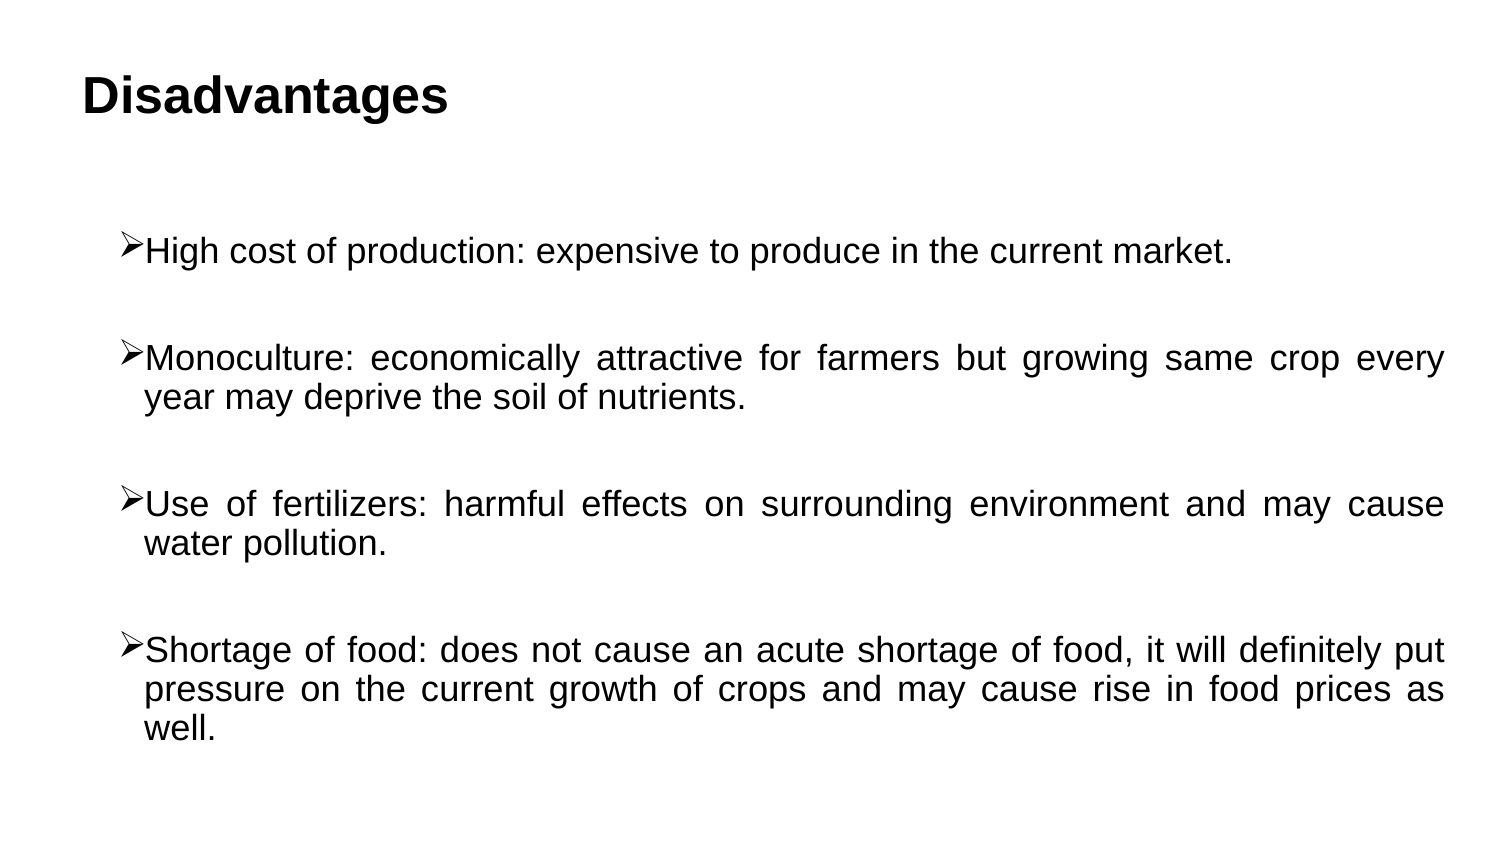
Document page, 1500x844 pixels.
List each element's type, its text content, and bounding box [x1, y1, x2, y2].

list High cost of production: expensive to produce in the current market. Monoculture: economically attractive for farmers but growing same crop every year may deprive the soil of nutrients. Use of fertilizers: harmful effects on surrounding environment and may cause water pollution. Shortage of food: does not cause an acute shortage of food, it will definitely put pressure on the current growth of crops and may cause rise in food prices as well. [103, 224, 1462, 760]
title Disadvantages [67, 44, 1397, 149]
